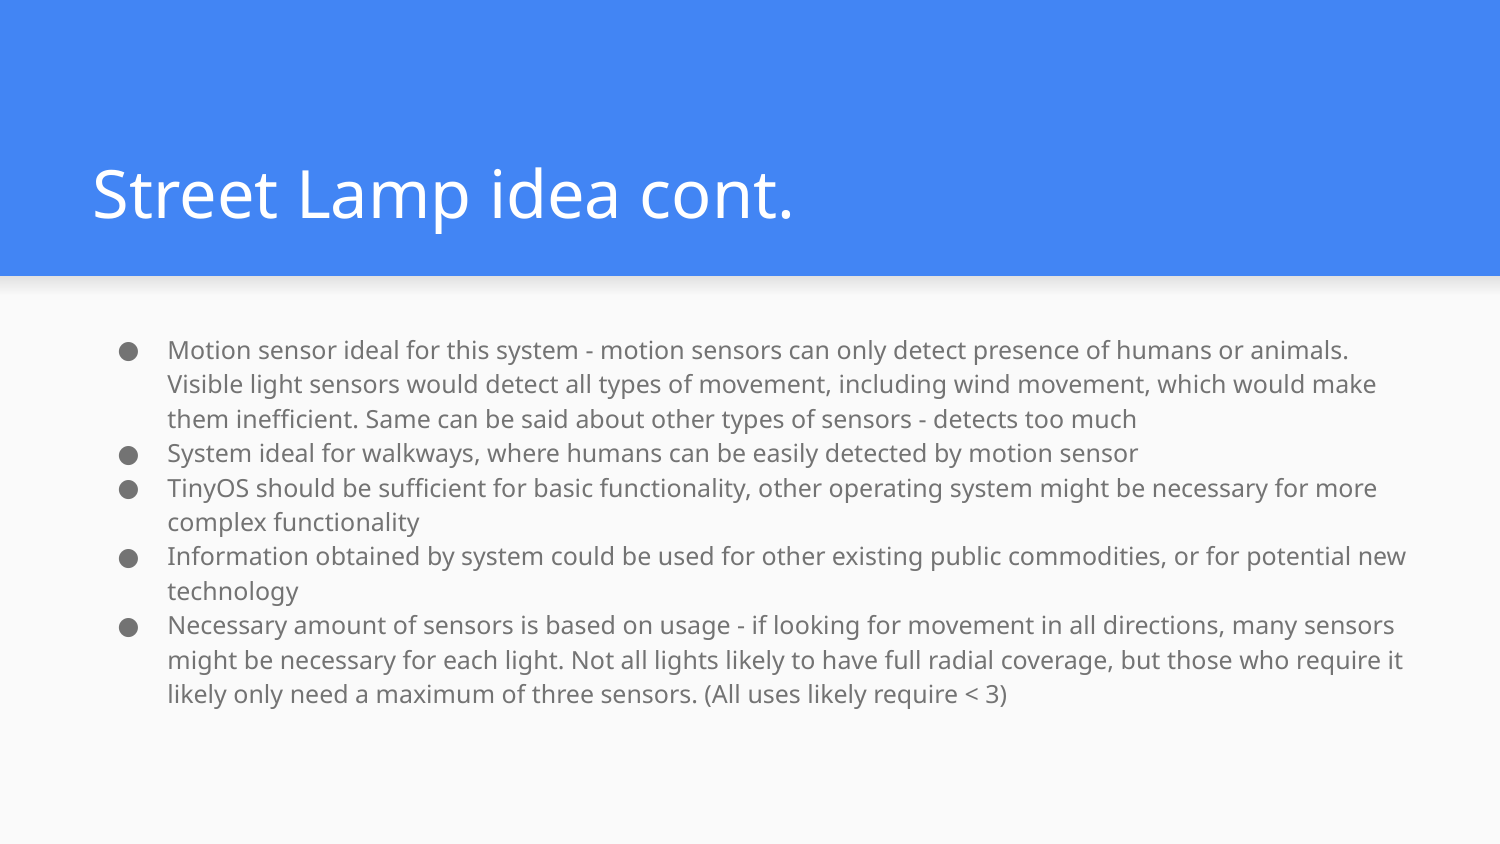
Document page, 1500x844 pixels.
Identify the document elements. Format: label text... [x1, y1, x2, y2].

title Street Lamp idea cont. [77, 121, 1427, 248]
list Motion sensor ideal for this system - motion sensors can only detect presence of humans or animals. Visible light sensors would detect all types of movement, including wind movement, which would make them inefficient. Same can be said about other types of sensors - detects too much System ideal for walkways, where humans can be easily detected by motion sensor TinyOS should be sufficient for basic functionality, other operating system might be necessary for more complex functionality Information obtained by system could be used for other existing public commodities, or for potential new technology Necessary amount of sensors is based on usage - if looking for movement in all directions, many sensors might be necessary for each light. Not all lights likely to have full radial coverage, but those who require it likely only need a maximum of three sensors. (All uses likely require < 3) [77, 314, 1427, 760]
